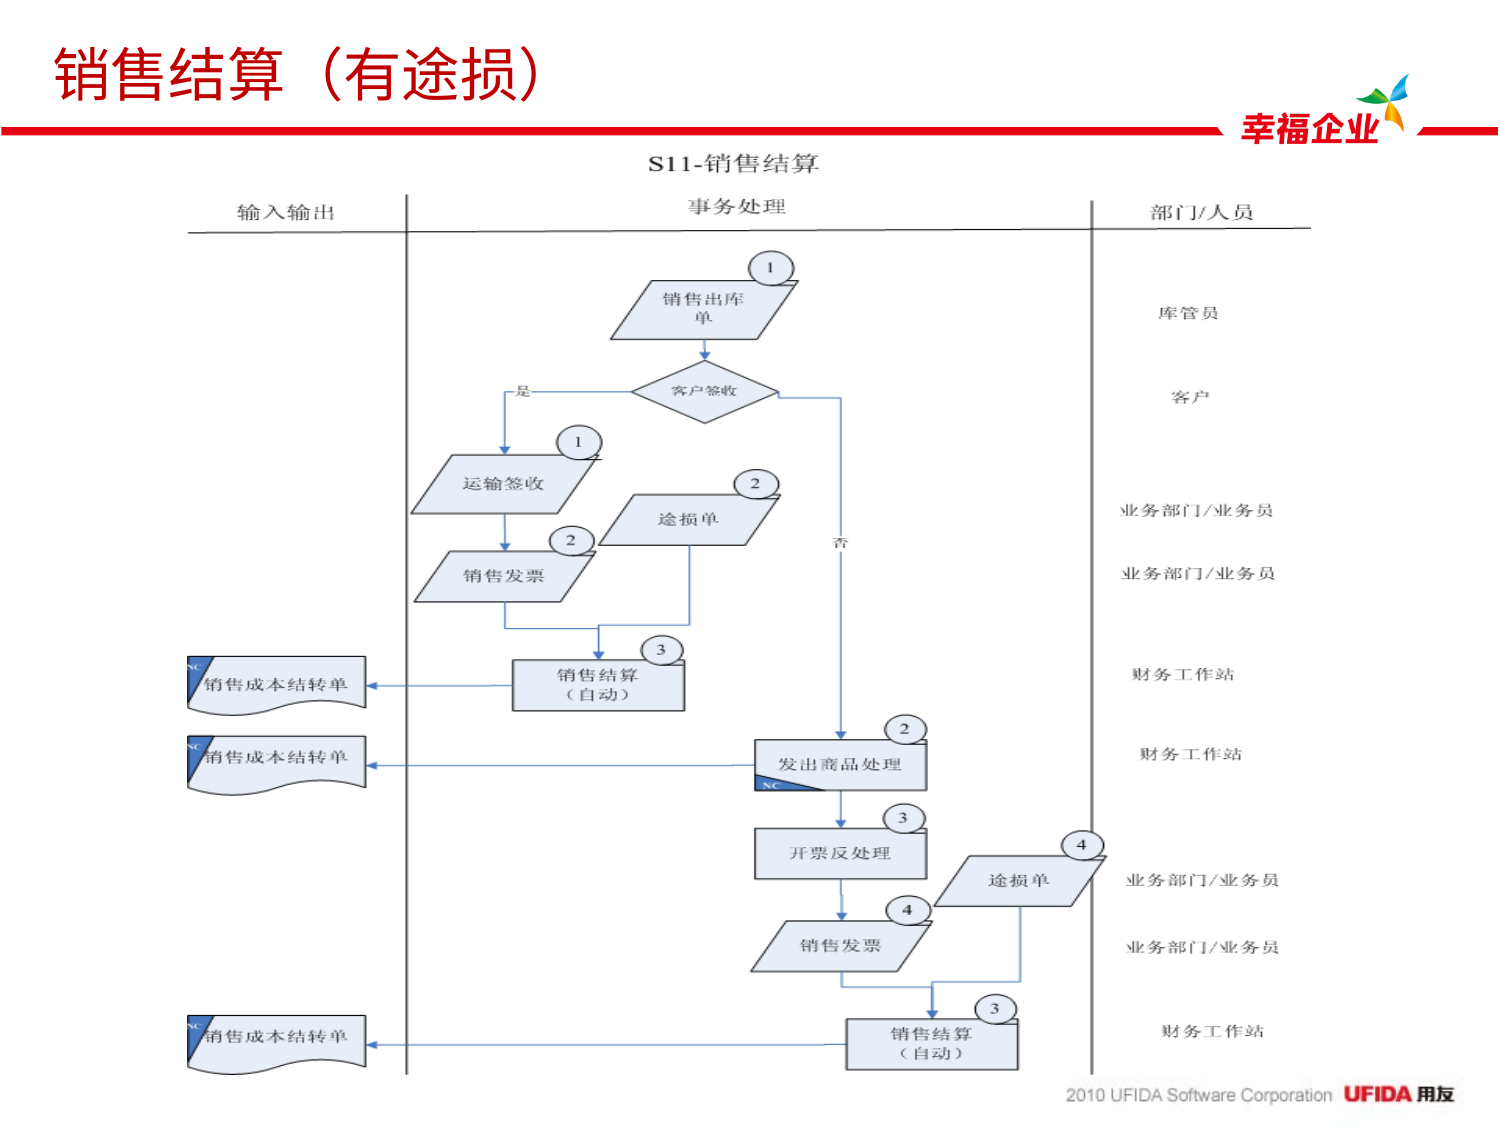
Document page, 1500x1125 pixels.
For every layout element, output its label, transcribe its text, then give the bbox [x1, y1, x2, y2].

picture [187, 62, 1500, 1125]
title 销售结算（有途损） [37, 24, 1263, 122]
